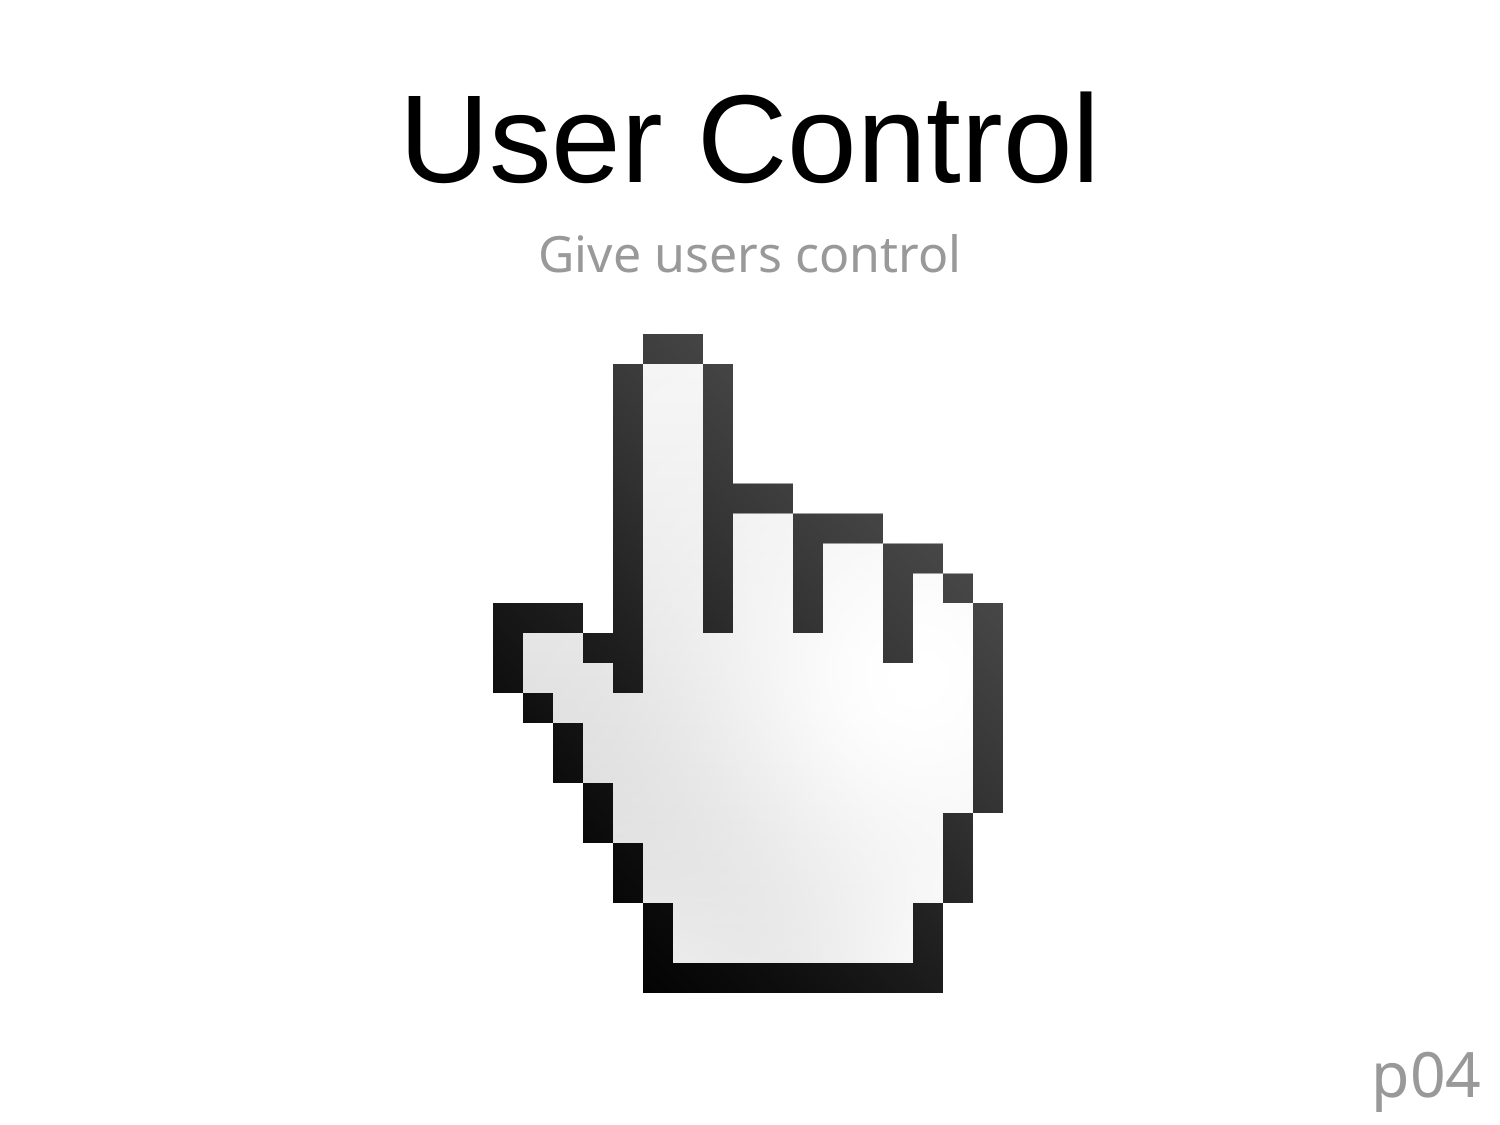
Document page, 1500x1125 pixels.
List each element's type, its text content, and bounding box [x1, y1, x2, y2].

text_box User Control [0, 37, 1500, 194]
text_box Give users control [0, 194, 1500, 302]
text_box p04 [1353, 976, 1500, 1125]
picture [282, 293, 1218, 1043]
